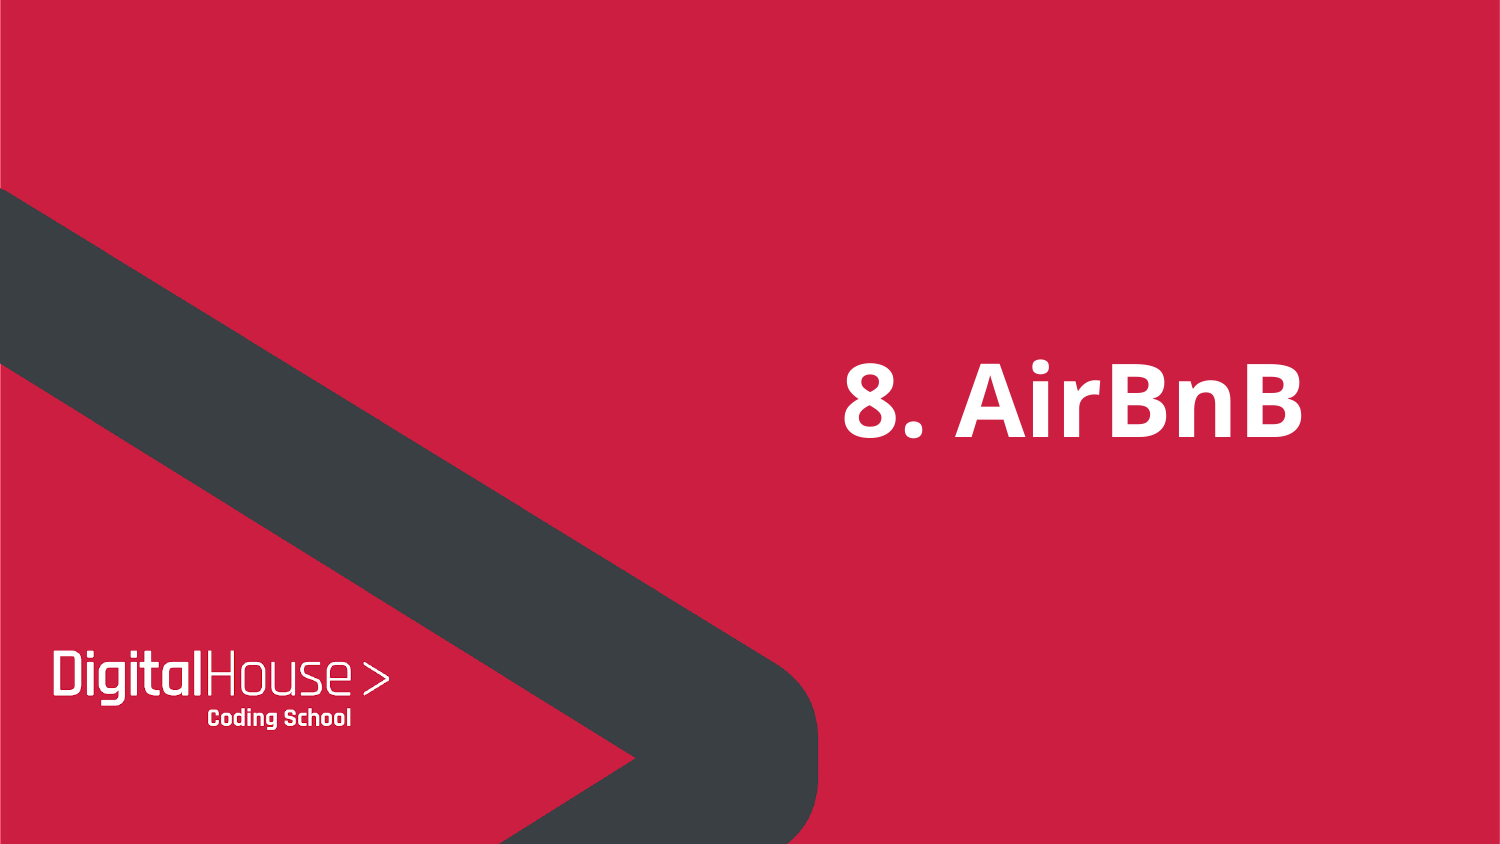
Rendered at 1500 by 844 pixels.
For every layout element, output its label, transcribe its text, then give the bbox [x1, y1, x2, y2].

picture [0, 0, 1500, 844]
title 8. AirBnB [712, 162, 1437, 632]
